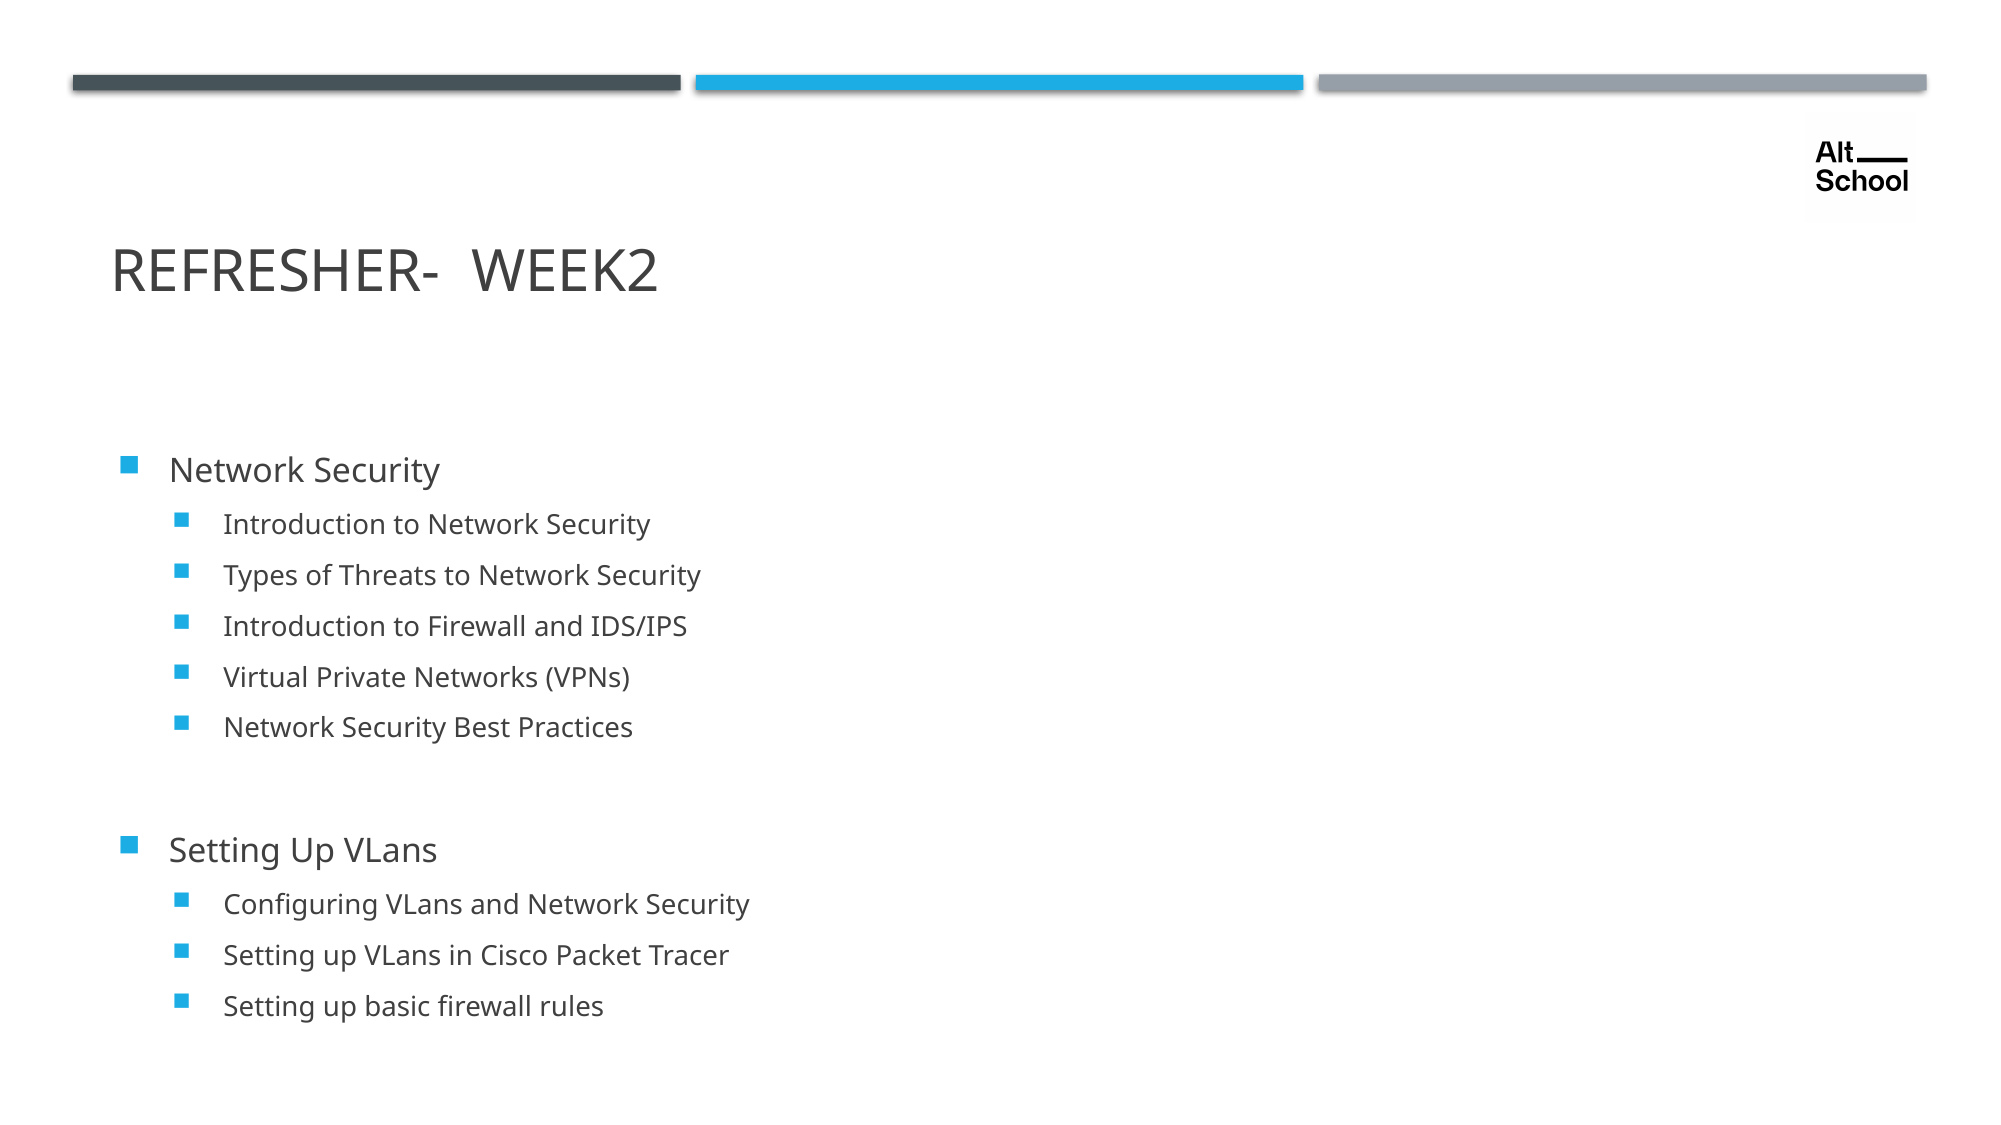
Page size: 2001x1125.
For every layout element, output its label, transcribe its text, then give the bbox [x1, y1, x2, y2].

title Refresher- week2 [95, 115, 1905, 311]
picture [1805, 112, 1916, 223]
text_box Network Security Introduction to Network Security Types of Threats to Network Security Introduction to Firewall and IDS/IPS Virtual Private Networks (VPNs) Network Security Best Practices Setting Up VLans Configuring VLans and Network Security Setting up VLans in Cisco Packet Tracer Setting up basic firewall rules [102, 437, 1912, 1034]
